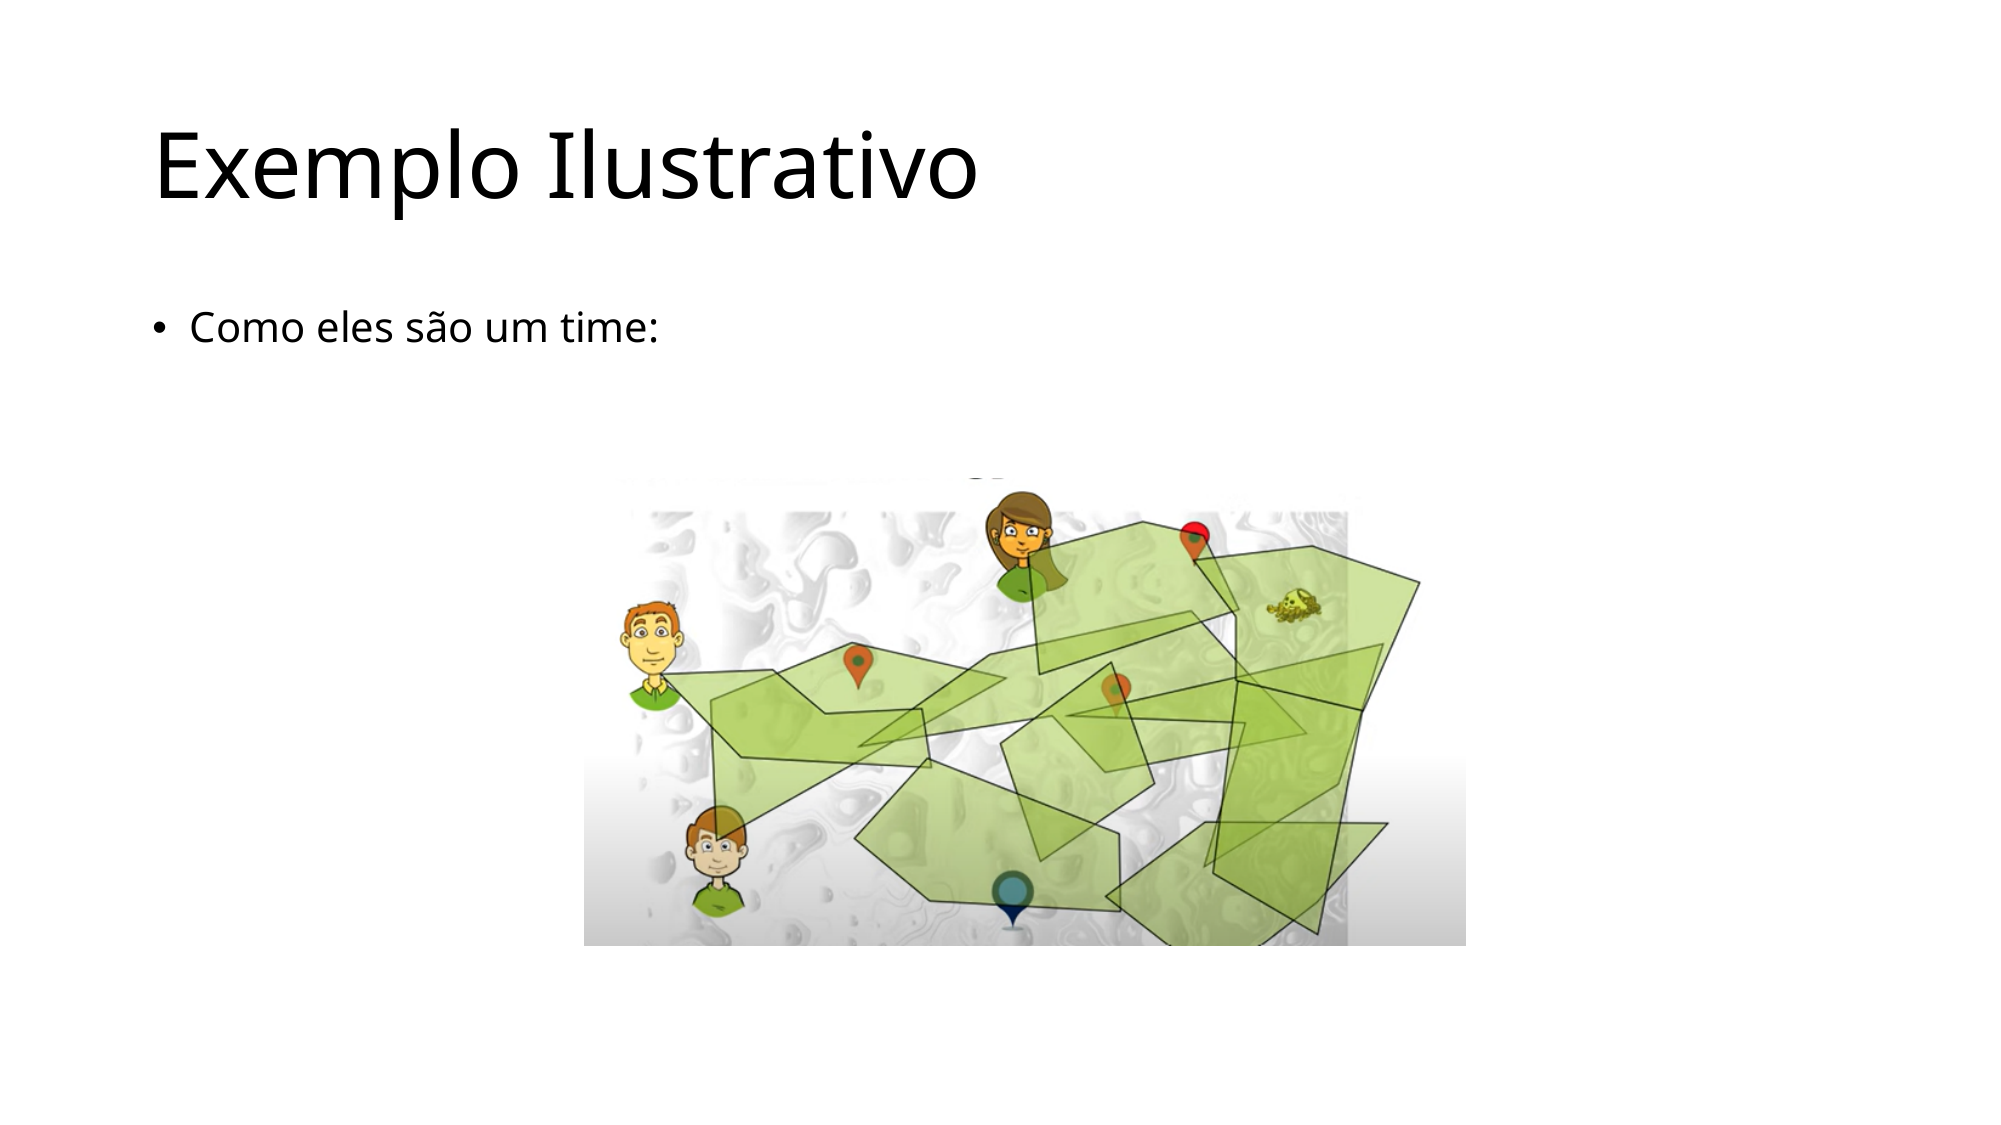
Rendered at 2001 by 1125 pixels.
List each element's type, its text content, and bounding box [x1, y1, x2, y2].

list Como eles são um time: [137, 299, 1863, 1125]
picture [584, 478, 1466, 946]
title Exemplo Ilustrativo [137, 59, 1863, 278]
